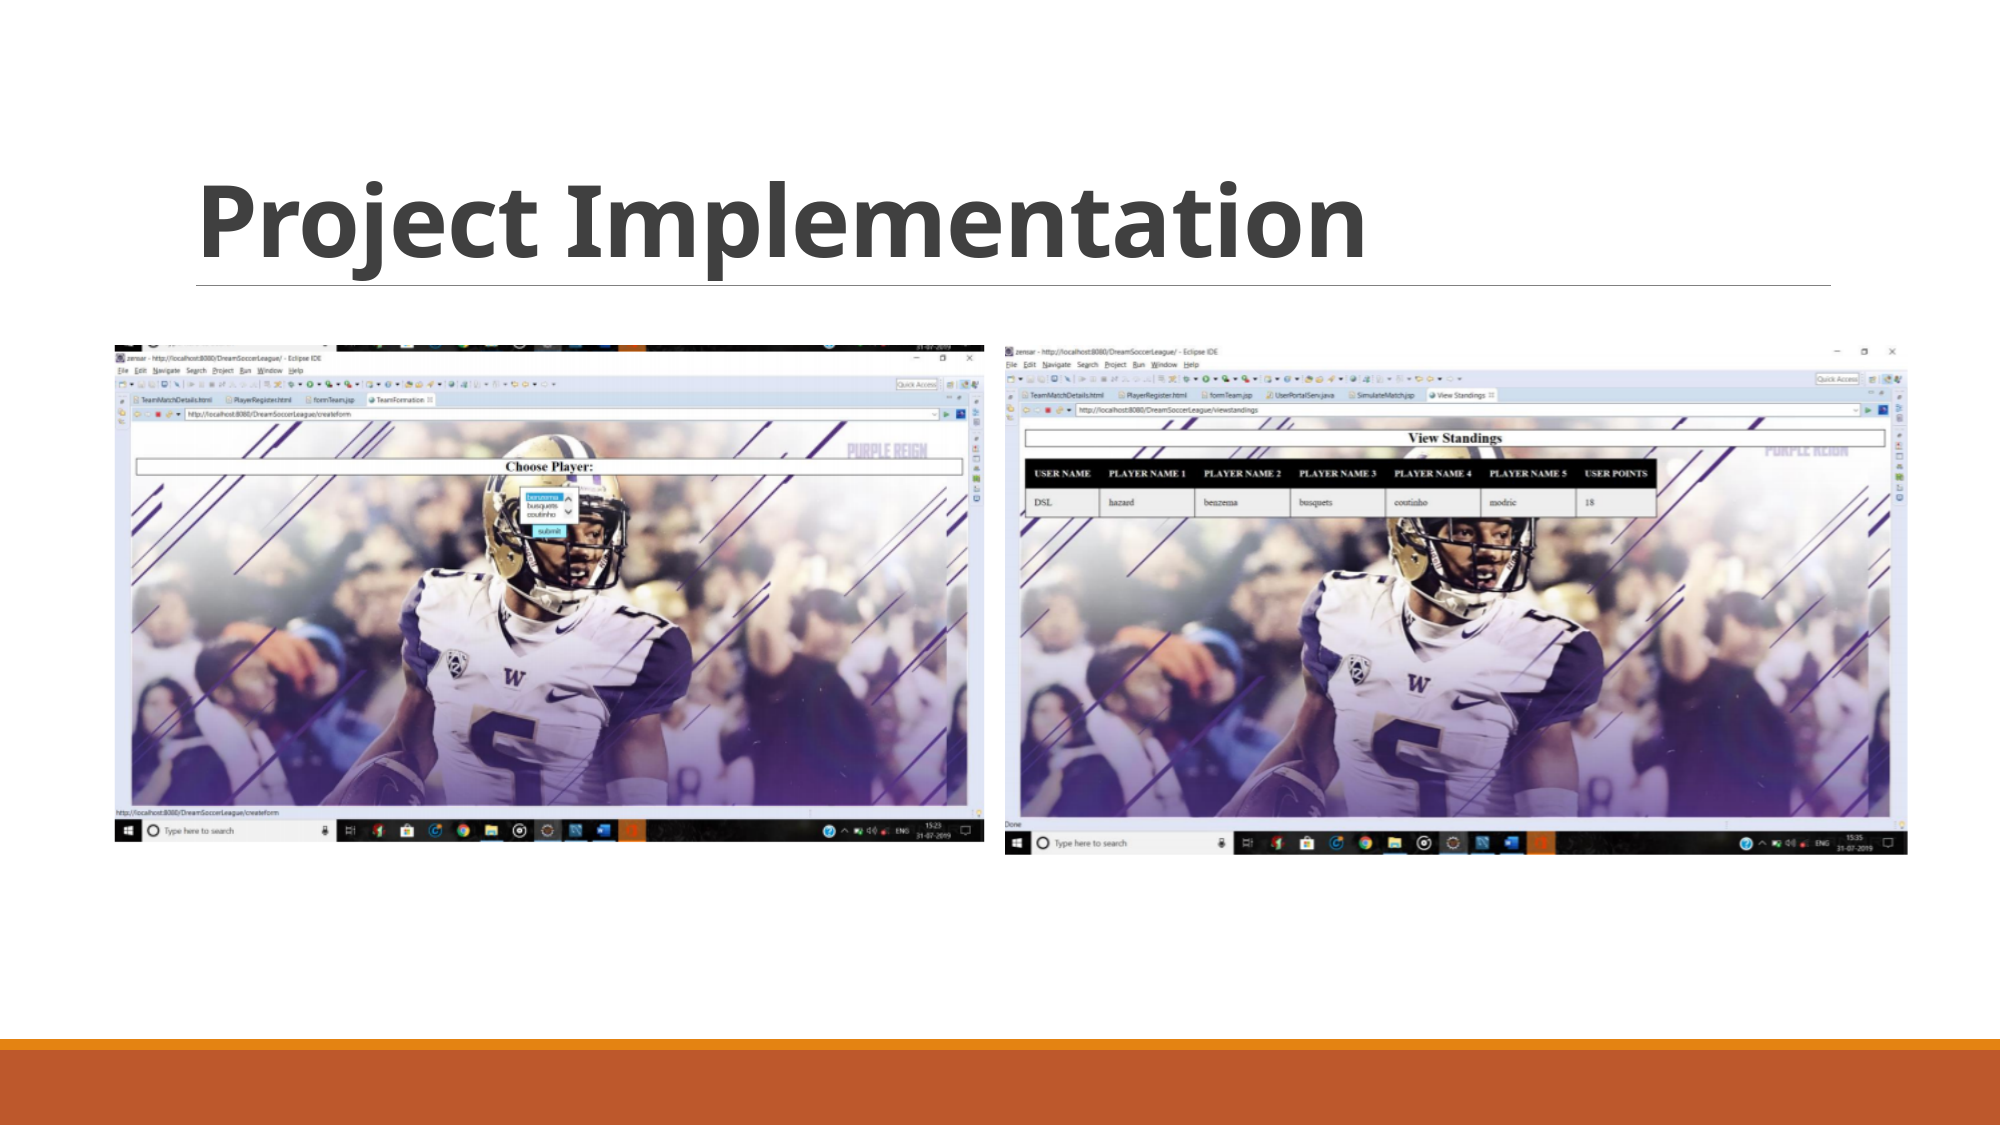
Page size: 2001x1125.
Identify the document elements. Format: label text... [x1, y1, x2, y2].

title Project Implementation [180, 47, 1830, 285]
picture [110, 345, 996, 858]
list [1004, 345, 1909, 858]
